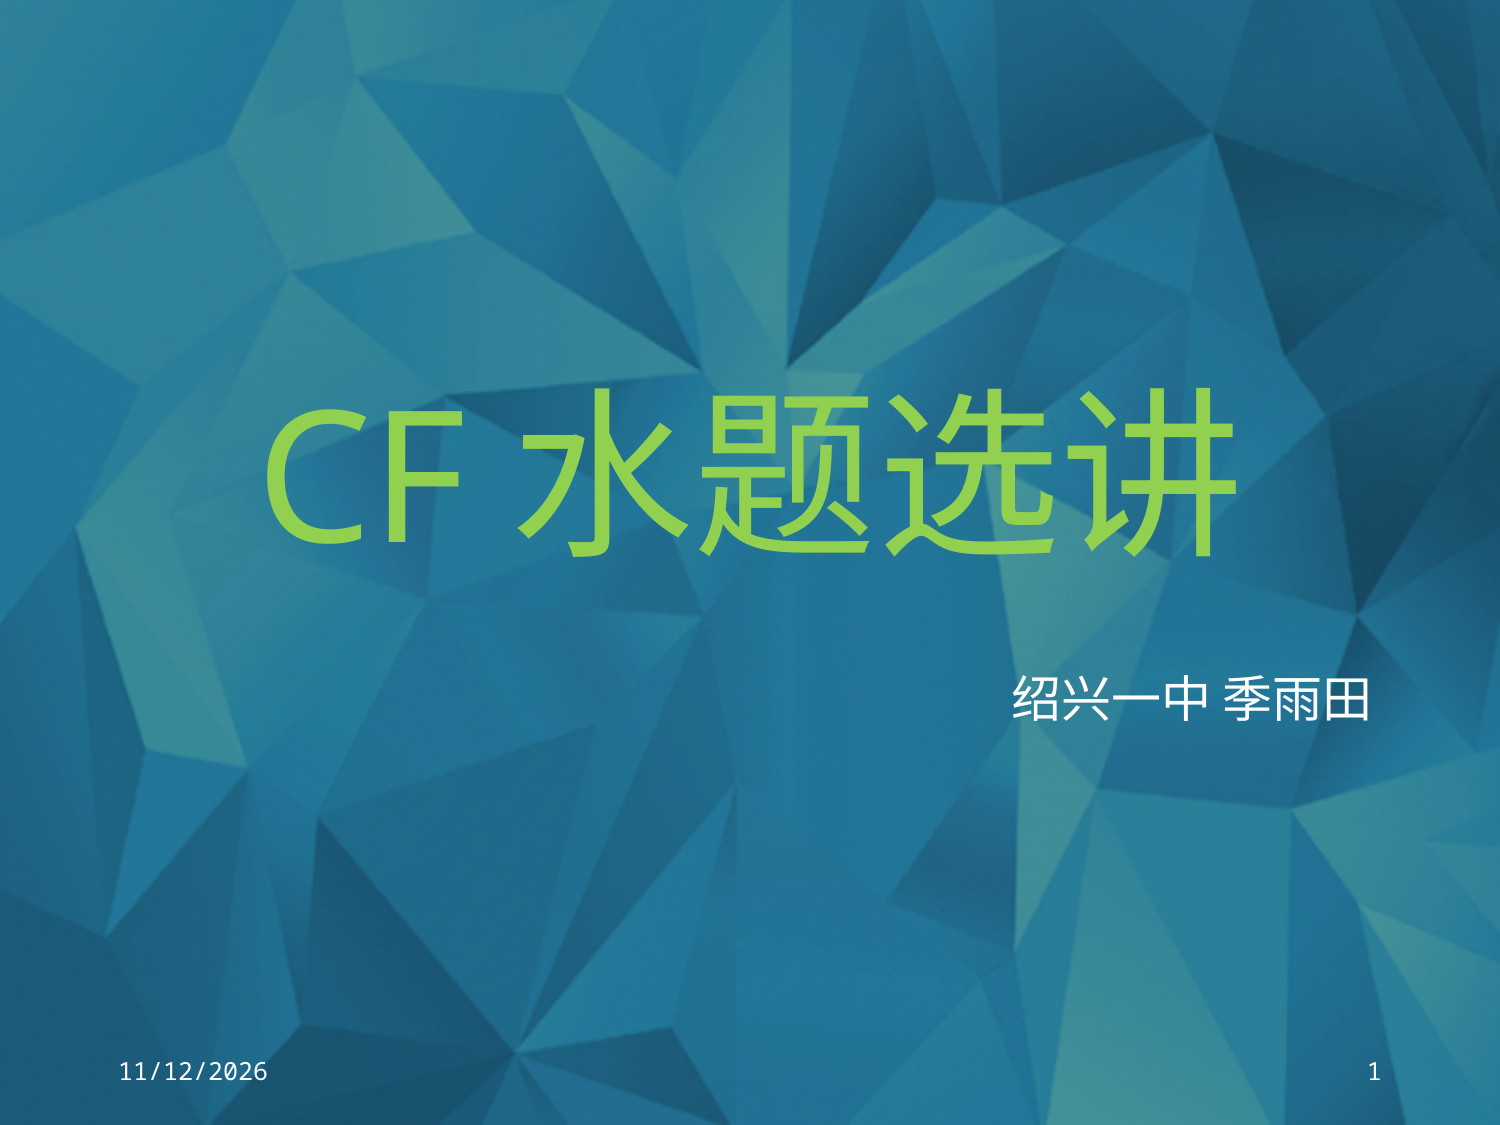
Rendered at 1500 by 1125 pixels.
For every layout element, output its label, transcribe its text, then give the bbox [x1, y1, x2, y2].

title CF水题选讲 [112, 333, 1388, 605]
subtitle 绍兴一中 季雨田 [112, 660, 1388, 744]
picture [0, 0, 1500, 1125]
slide_number 1 [1059, 1042, 1397, 1103]
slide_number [103, 1042, 441, 1103]
